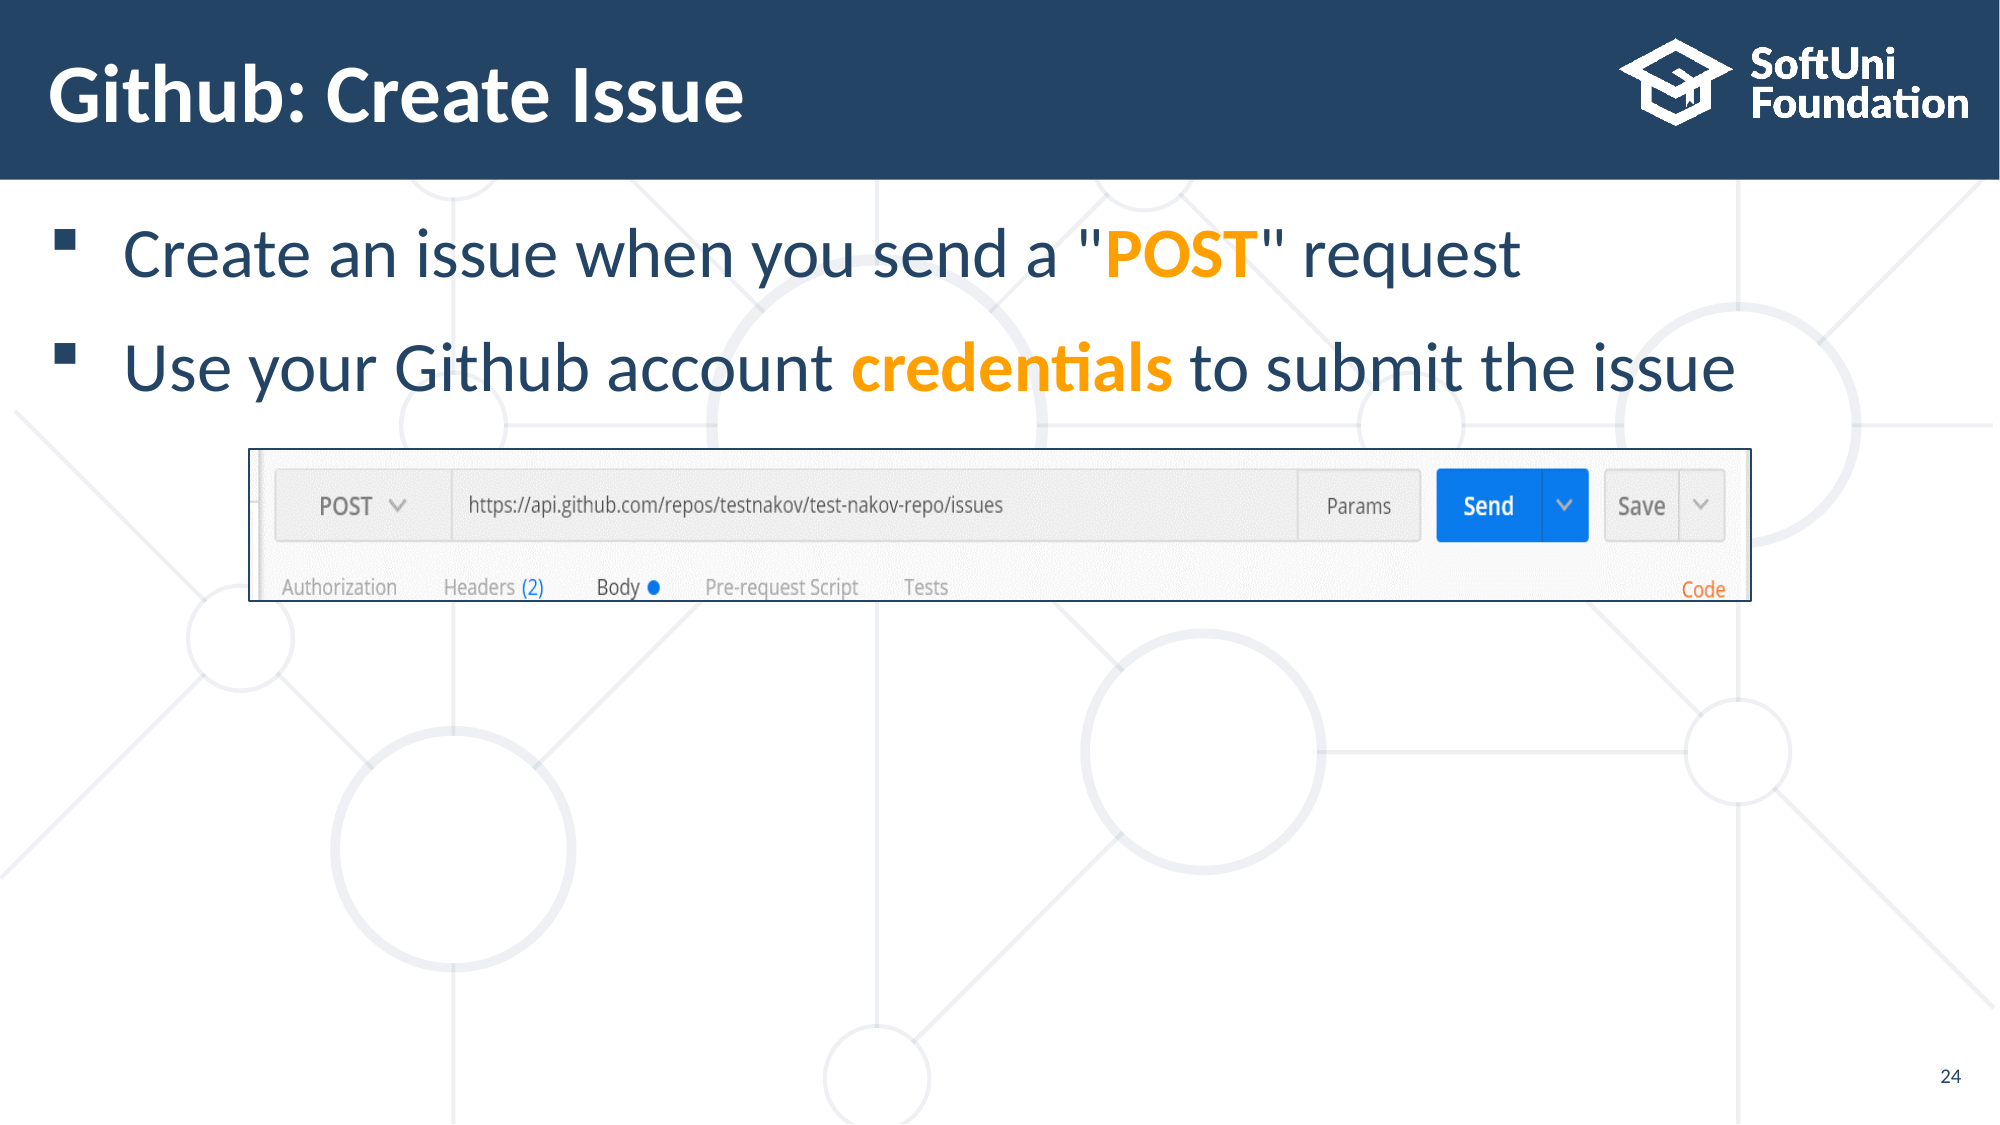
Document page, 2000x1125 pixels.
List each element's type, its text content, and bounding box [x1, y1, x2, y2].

slide_number 24 [1896, 1049, 1968, 1101]
picture [249, 449, 1750, 601]
picture [1618, 38, 1968, 126]
list Create an issue when you send a "POST" request Use your Github account credentials to submit the issue [31, 196, 1970, 1050]
title Github: Create Issue [31, 16, 1591, 162]
